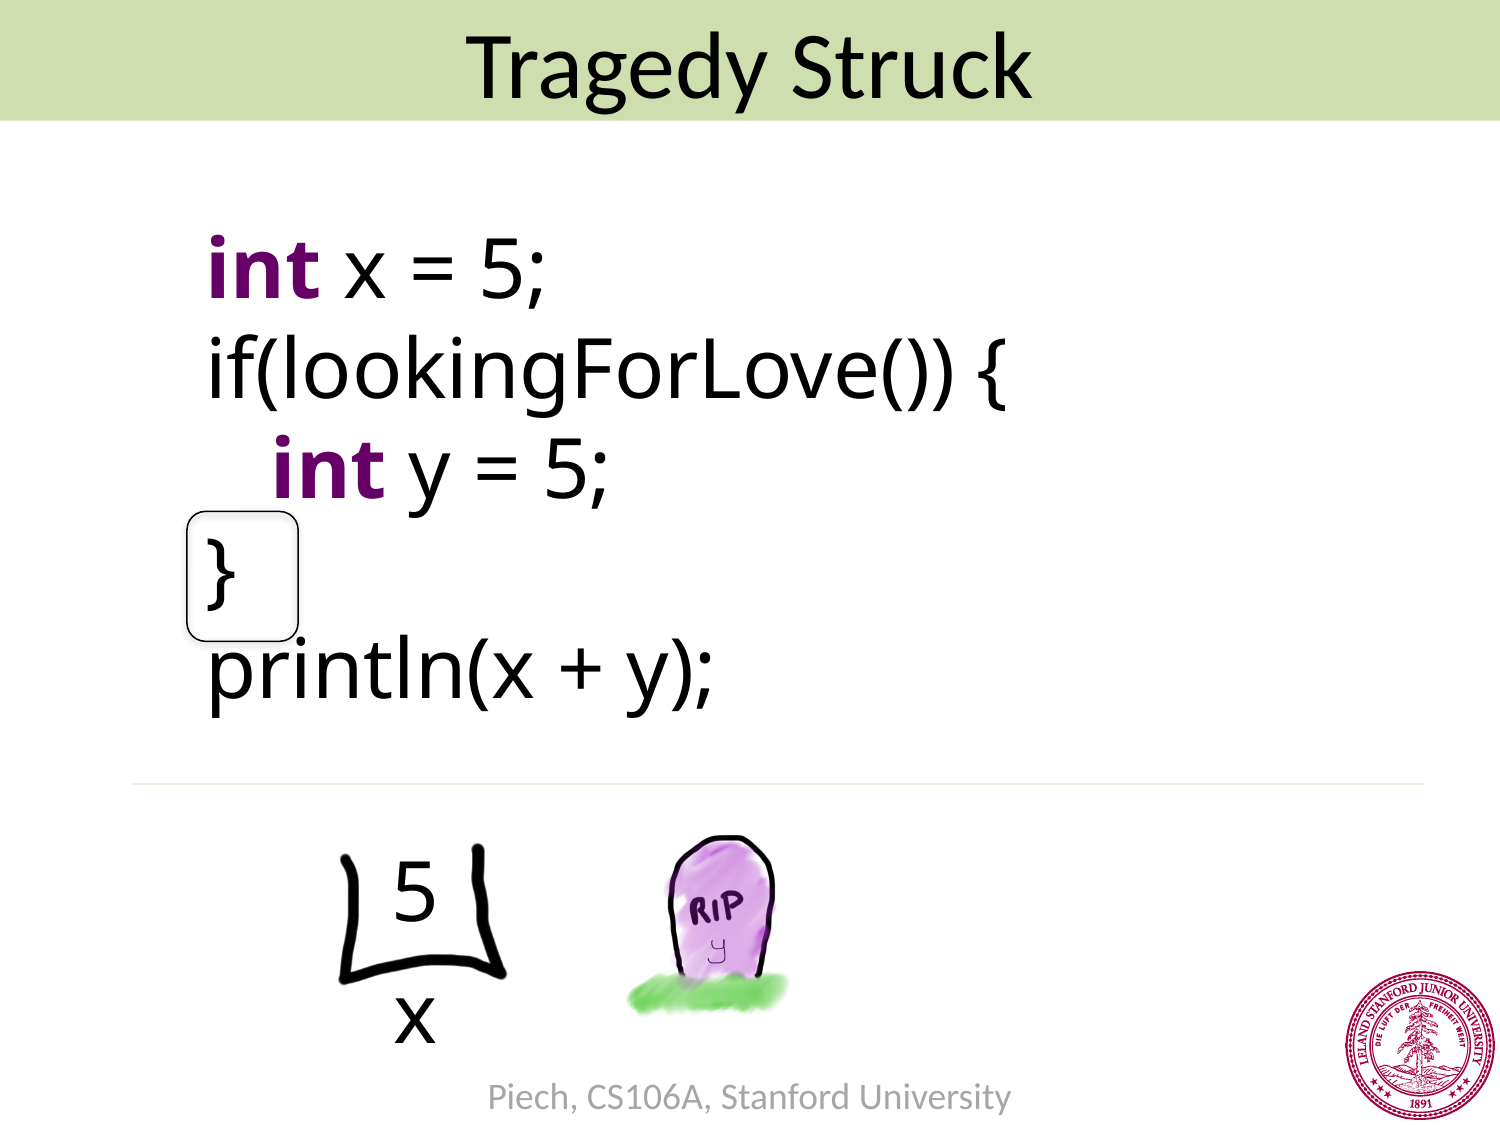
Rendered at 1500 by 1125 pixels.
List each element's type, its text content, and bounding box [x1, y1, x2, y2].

text_box int x = 5; if(lookingForLove()) { int y = 5; } println(x + y); [190, 208, 1025, 723]
picture [1345, 971, 1495, 1120]
picture [275, 783, 842, 1071]
text_box Tragedy Struck [0, 0, 1500, 121]
text_box [186, 510, 299, 643]
